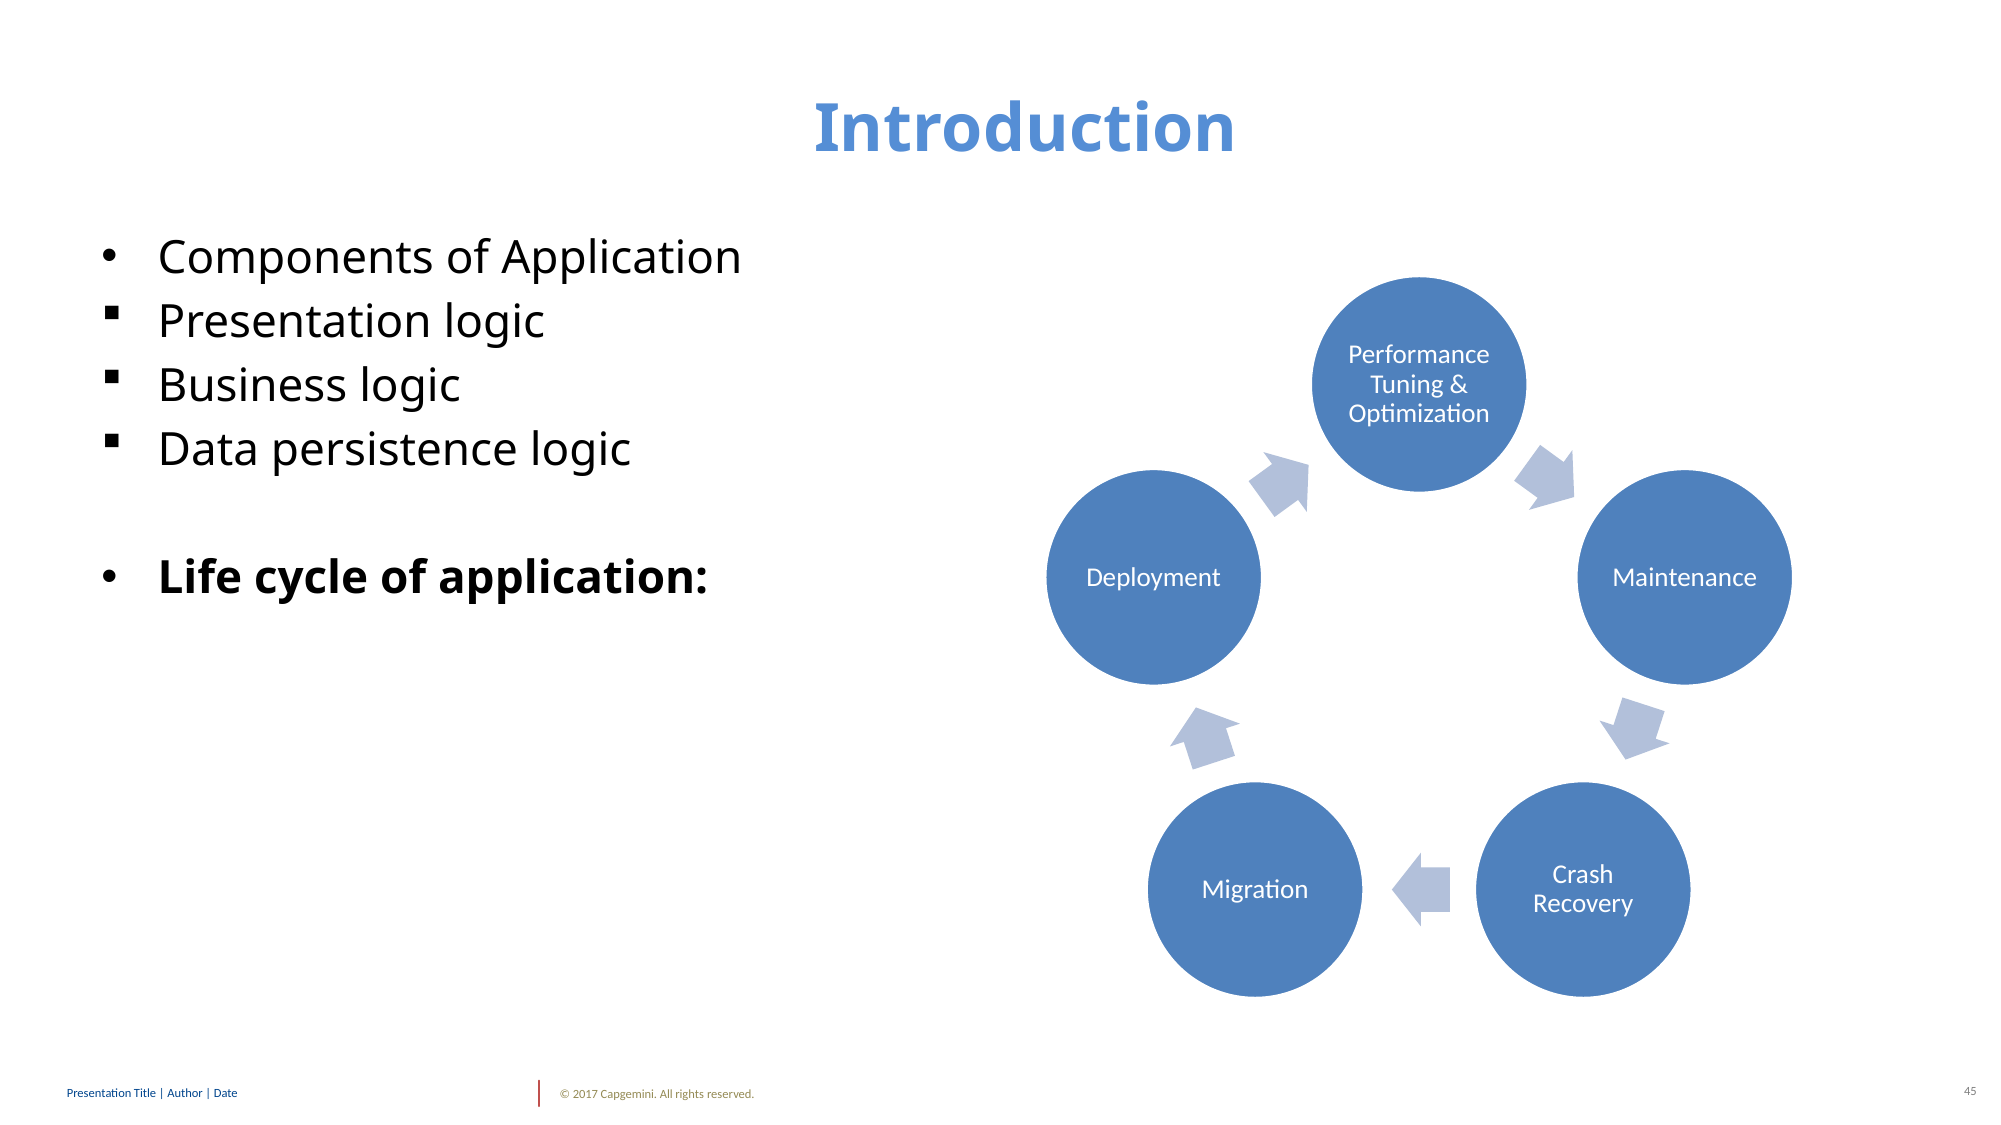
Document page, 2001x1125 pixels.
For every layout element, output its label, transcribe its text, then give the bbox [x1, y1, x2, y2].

list Components of Application Presentation logic Business logic Data persistence logic Life cycle of application: [86, 219, 2000, 1007]
title Introduction [39, 42, 2000, 208]
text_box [782, 274, 2000, 1000]
